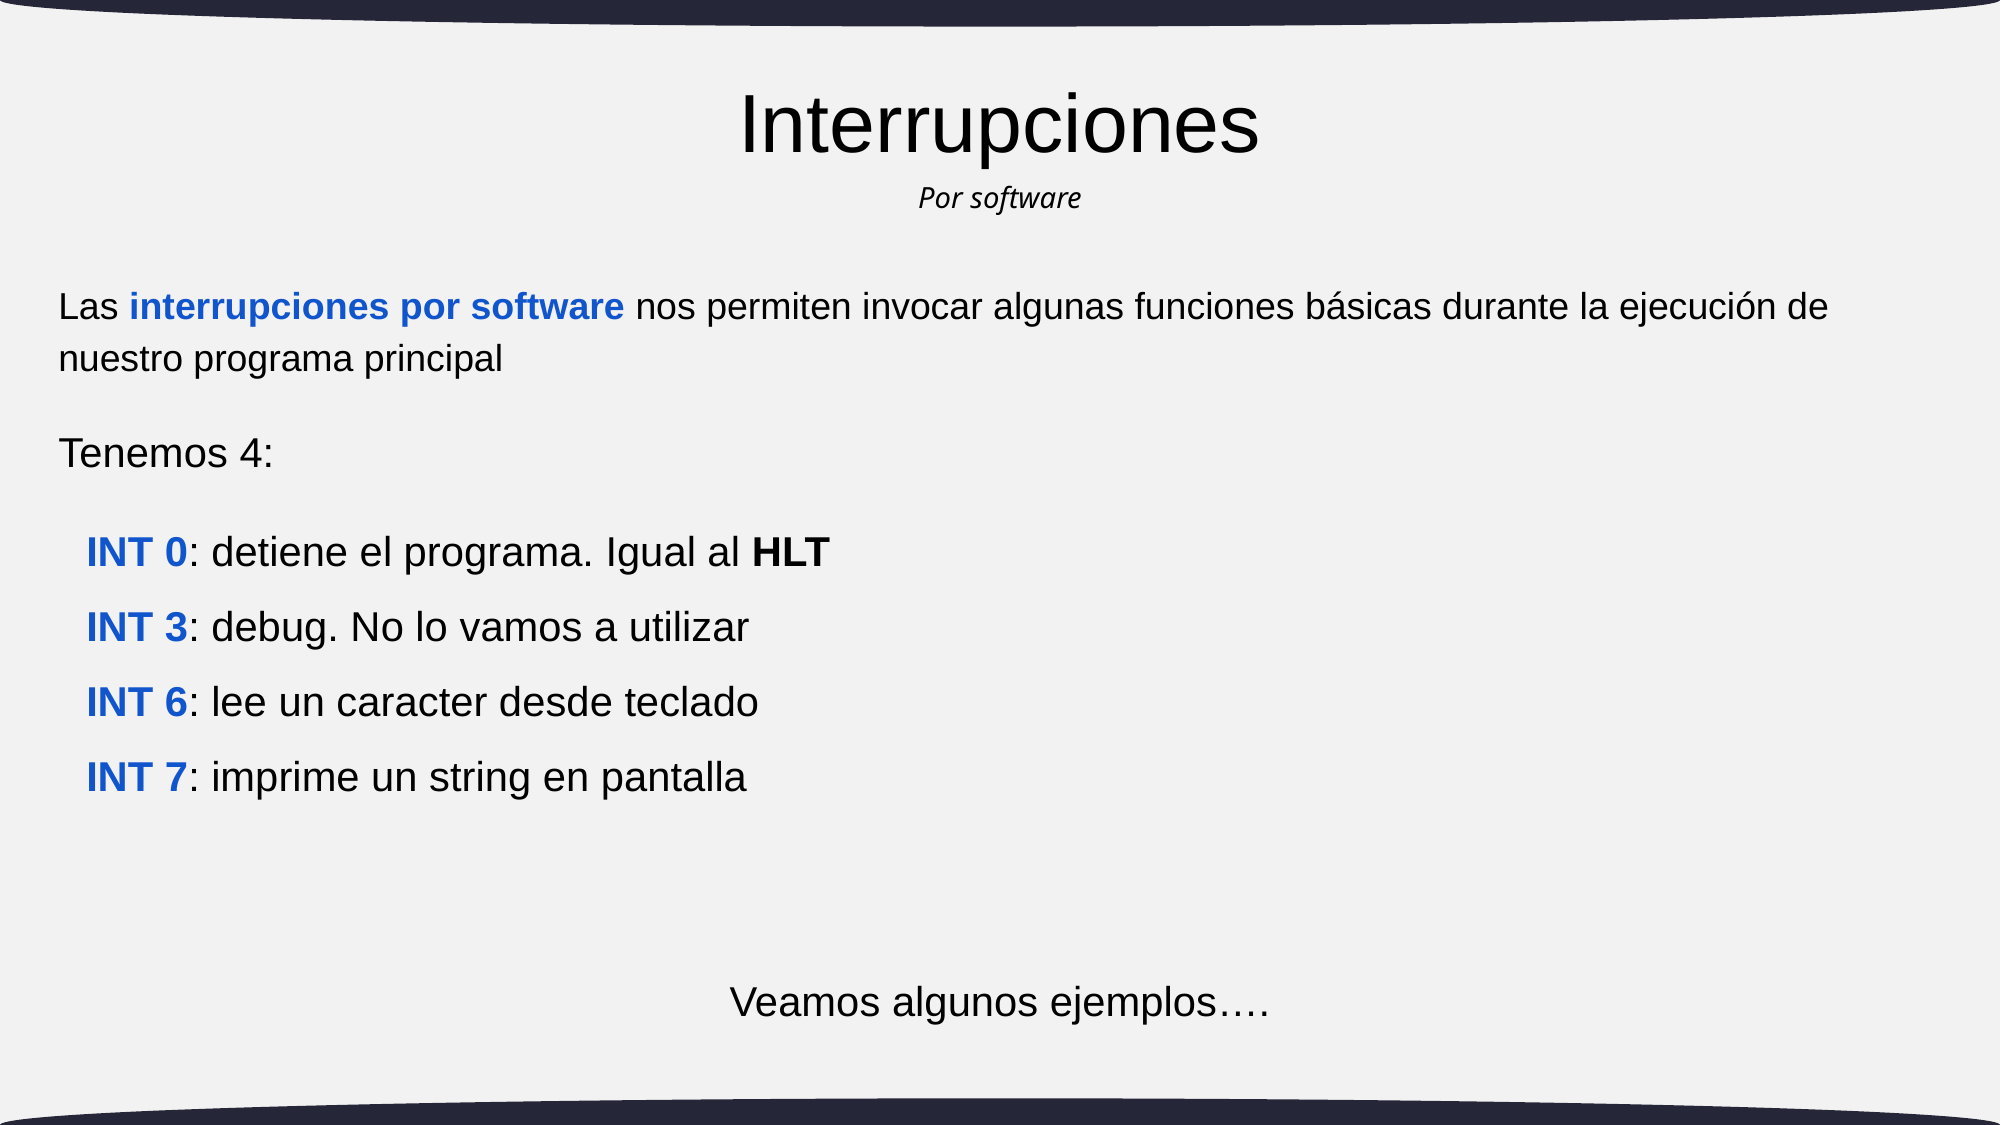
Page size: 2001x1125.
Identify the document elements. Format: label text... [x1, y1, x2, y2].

text_box Por software [659, 172, 1341, 223]
title INT 3: debug. No lo vamos a utilizar [71, 581, 1221, 656]
title Veamos algunos ejemplos…. [460, 956, 1540, 1036]
title Tenemos 4: [43, 407, 1193, 486]
title INT 6: lee un caracter desde teclado [71, 656, 1221, 731]
title Interrupciones [513, 55, 1487, 197]
title INT 0: detiene el programa. Igual al HLT [71, 506, 1221, 581]
title Las interrupciones por software nos permiten invocar algunas funciones básicas durante la ejecución de nuestro programa principal [43, 254, 1922, 400]
title INT 7: imprime un string en pantalla [71, 731, 1221, 811]
